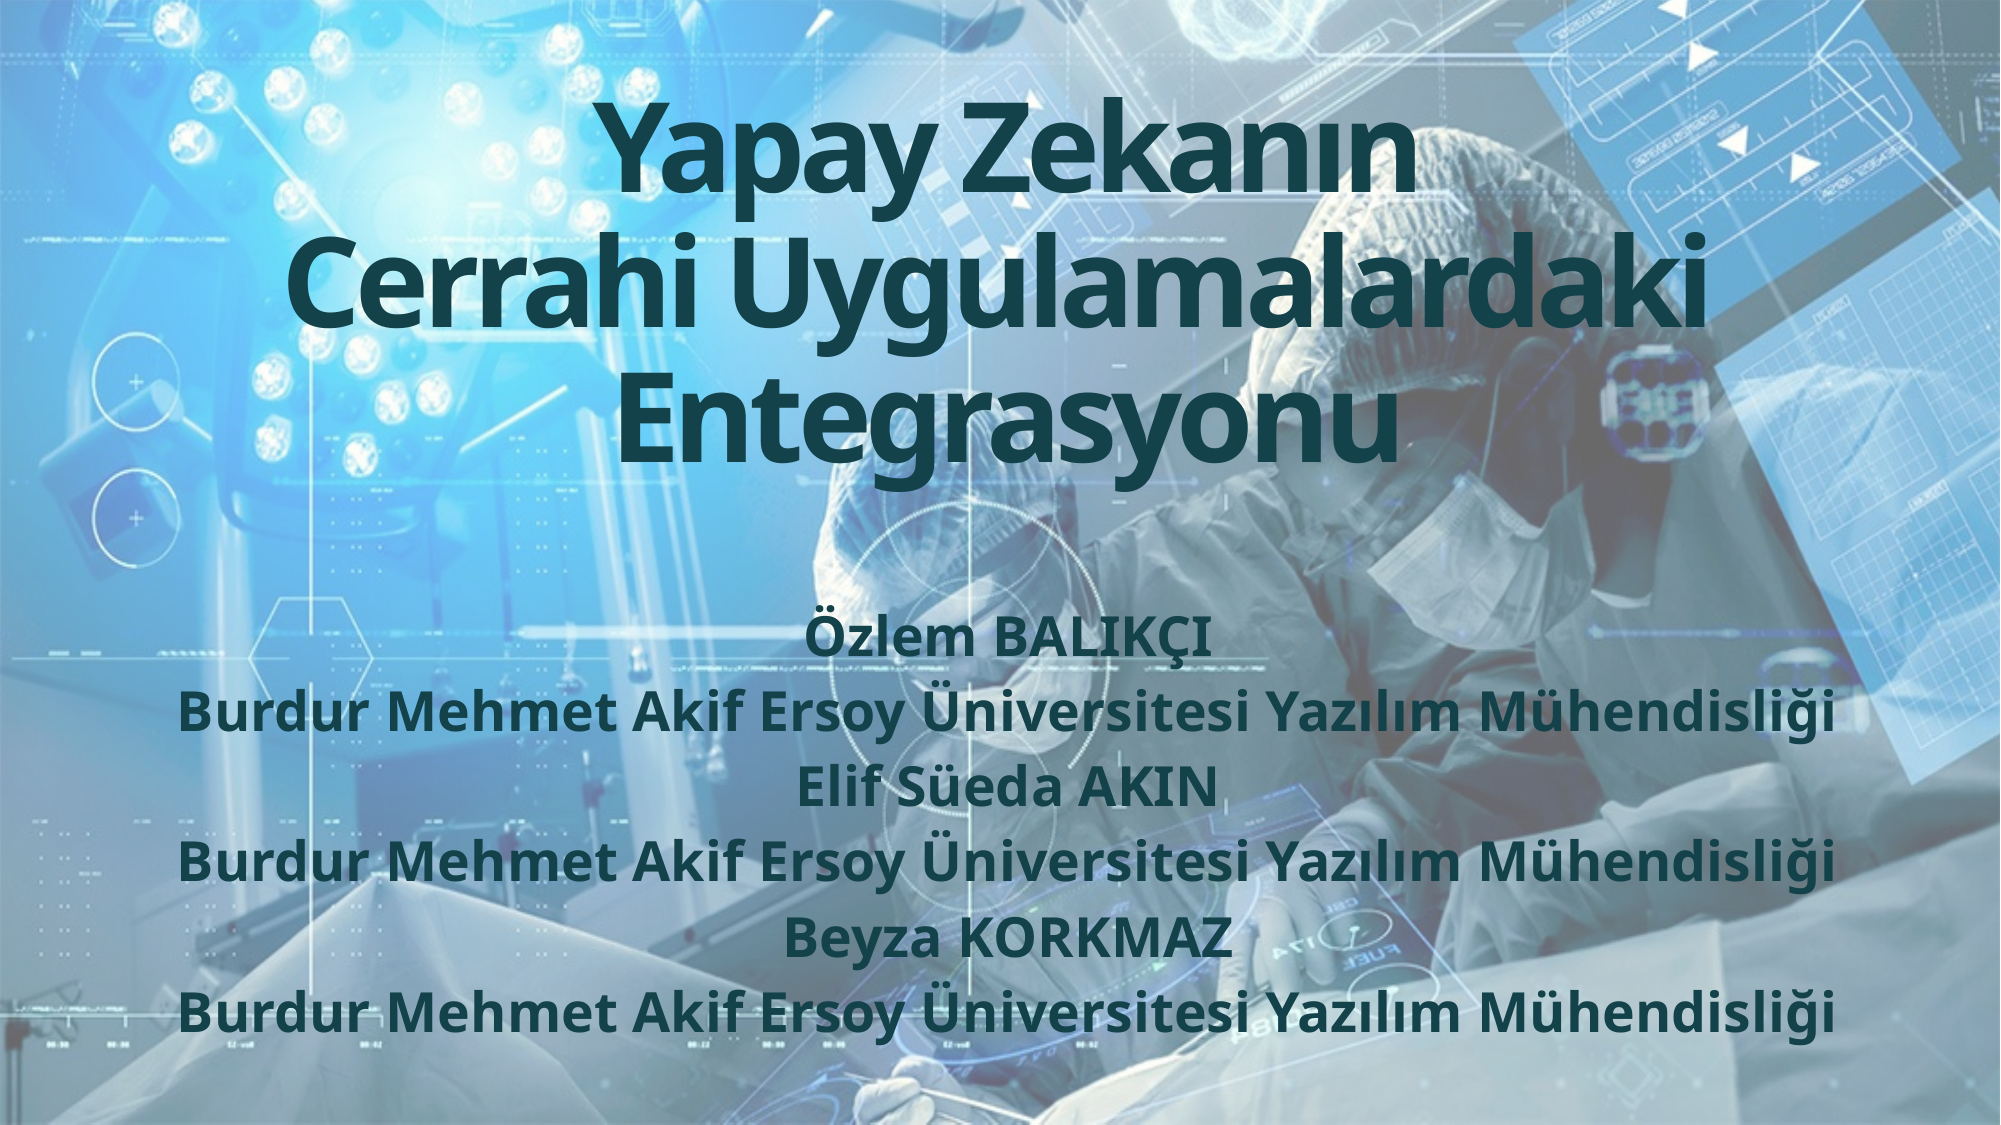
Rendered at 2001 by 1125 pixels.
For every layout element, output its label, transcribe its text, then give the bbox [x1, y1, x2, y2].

title Yapay Zekanın Cerrahi Uygulamalardaki Entegrasyonu [177, 76, 1840, 525]
subtitle Özlem BALIKÇI Burdur Mehmet Akif Ersoy Üniversitesi Yazılım Mühendisliği Elif Süeda AKIN Burdur Mehmet Akif Ersoy Üniversitesi Yazılım Mühendisliği Beyza KORKMAZ Burdur Mehmet Akif Ersoy Üniversitesi Yazılım Mühendisliği [61, 600, 1955, 1064]
